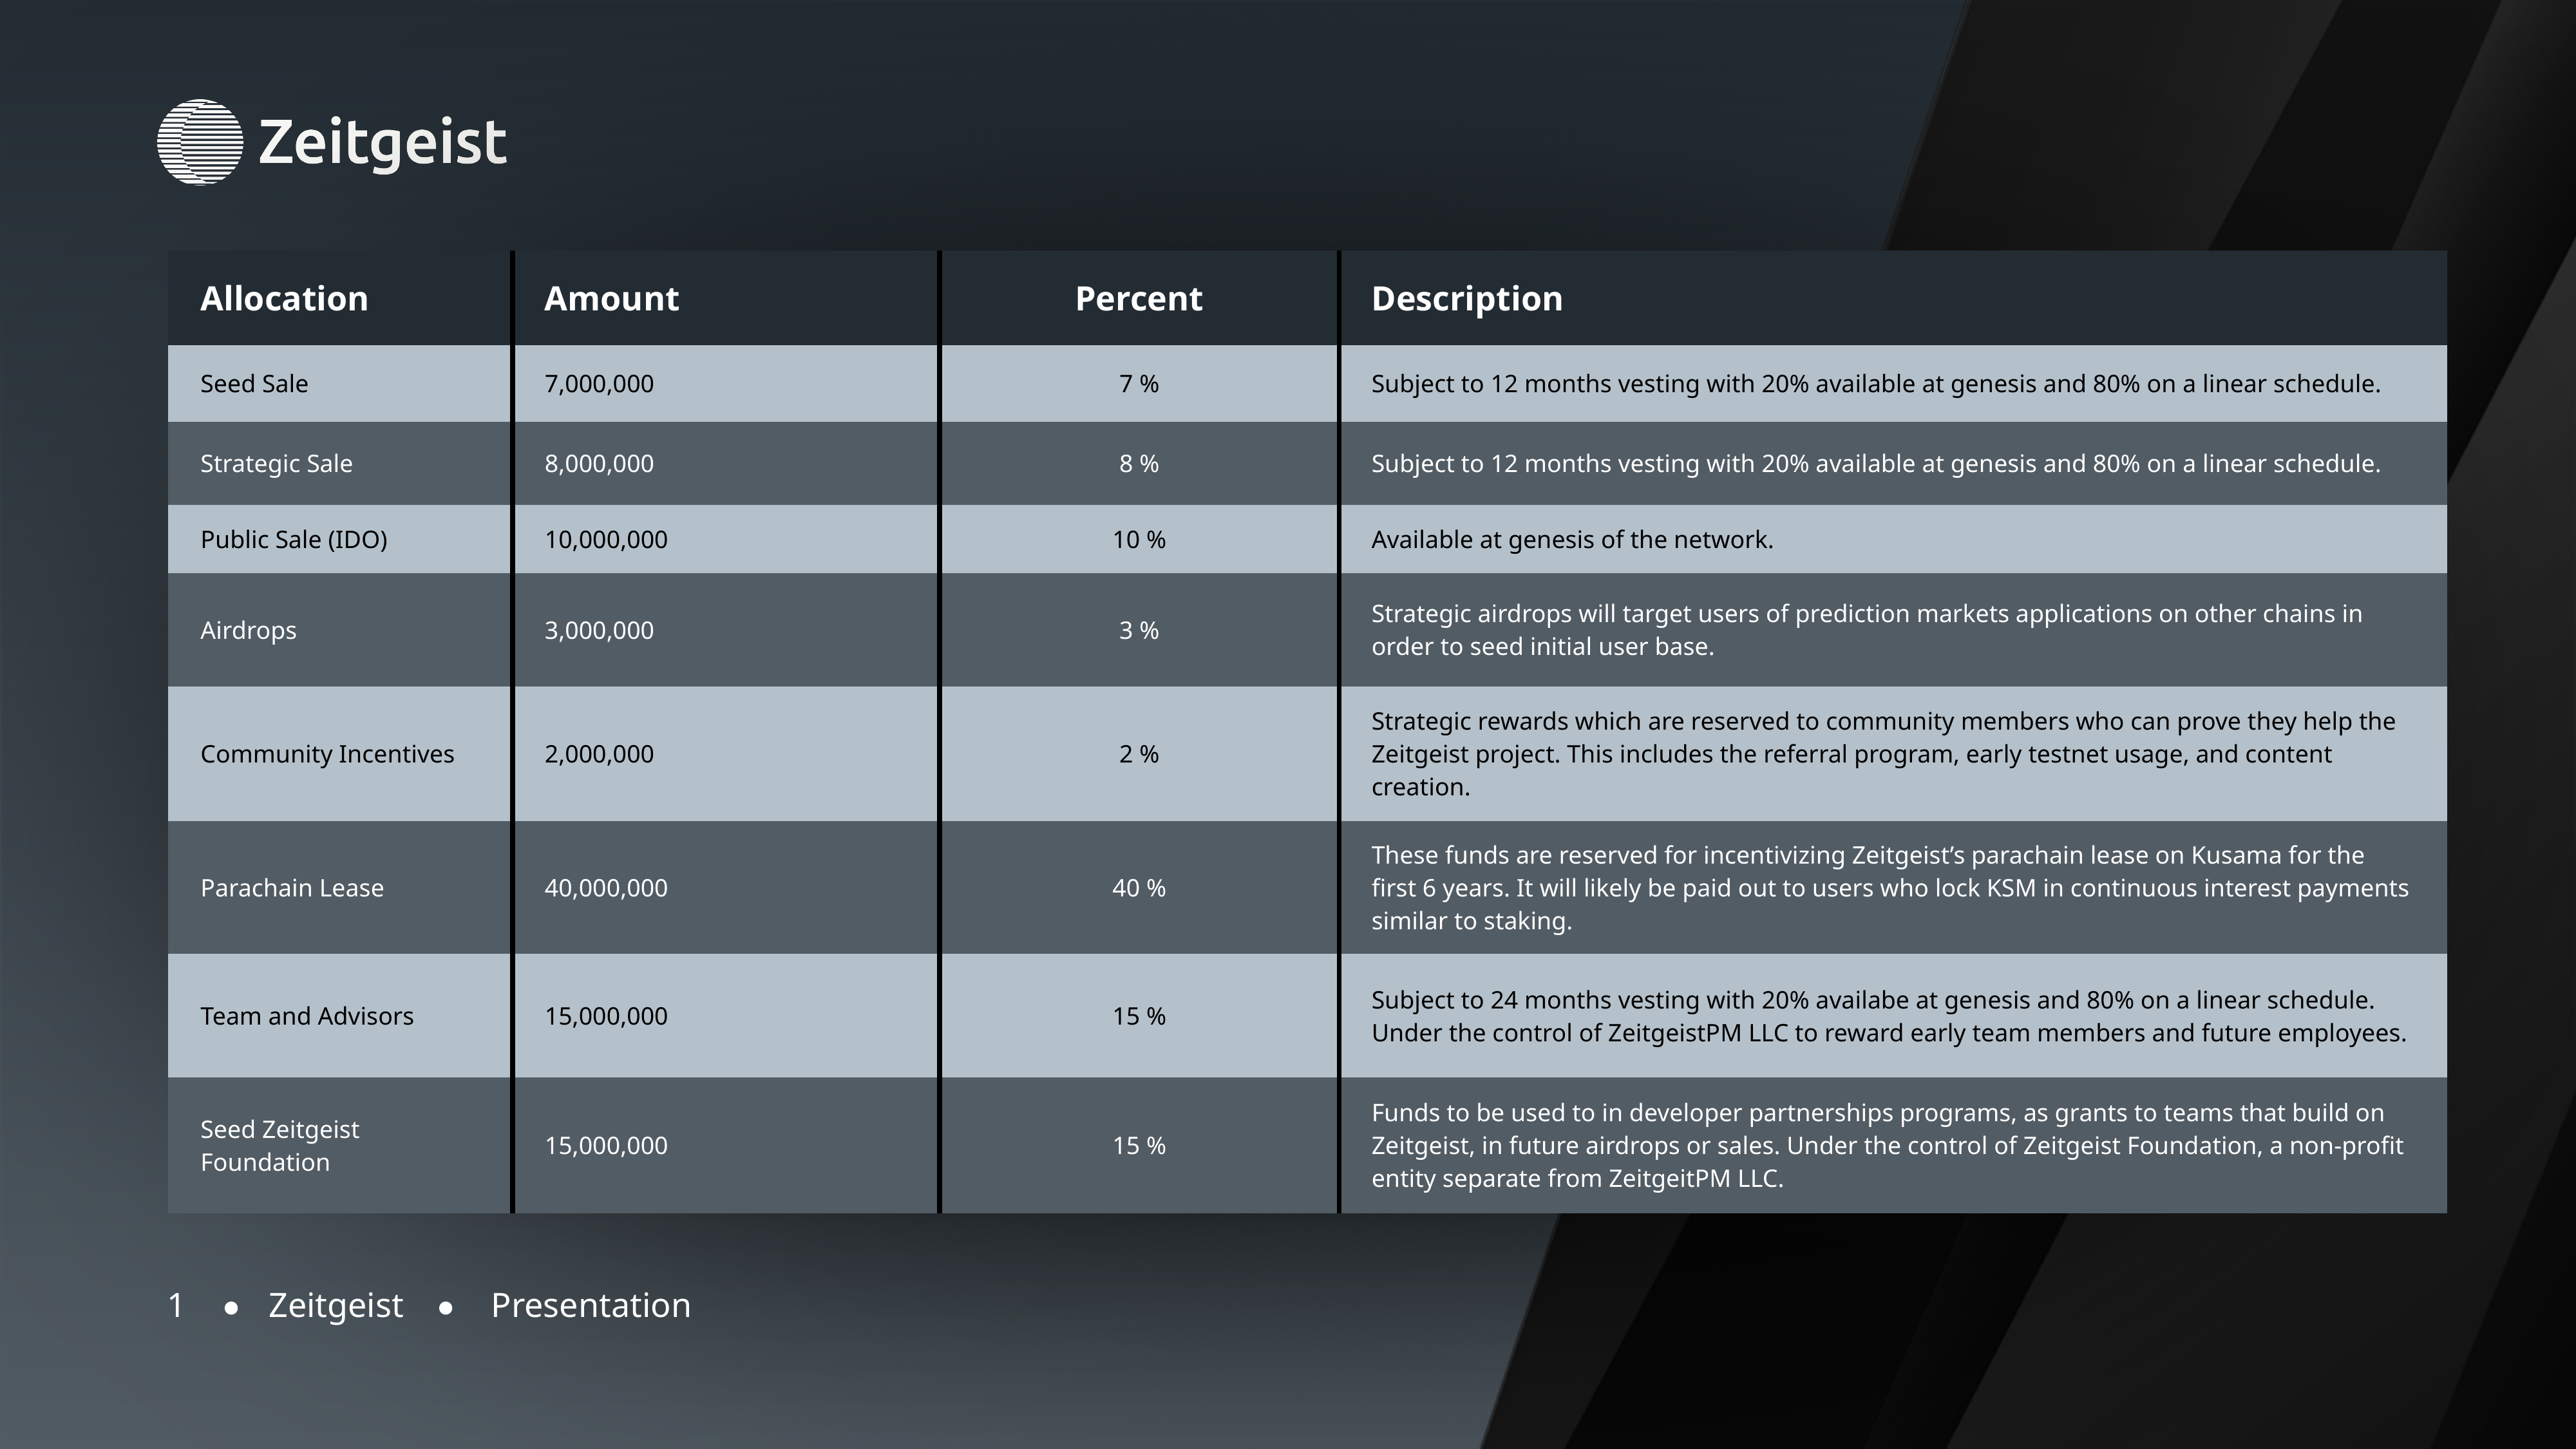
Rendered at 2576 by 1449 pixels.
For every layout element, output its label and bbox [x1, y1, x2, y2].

picture [1, 0, 2576, 1449]
text_box [161, 1278, 756, 1329]
